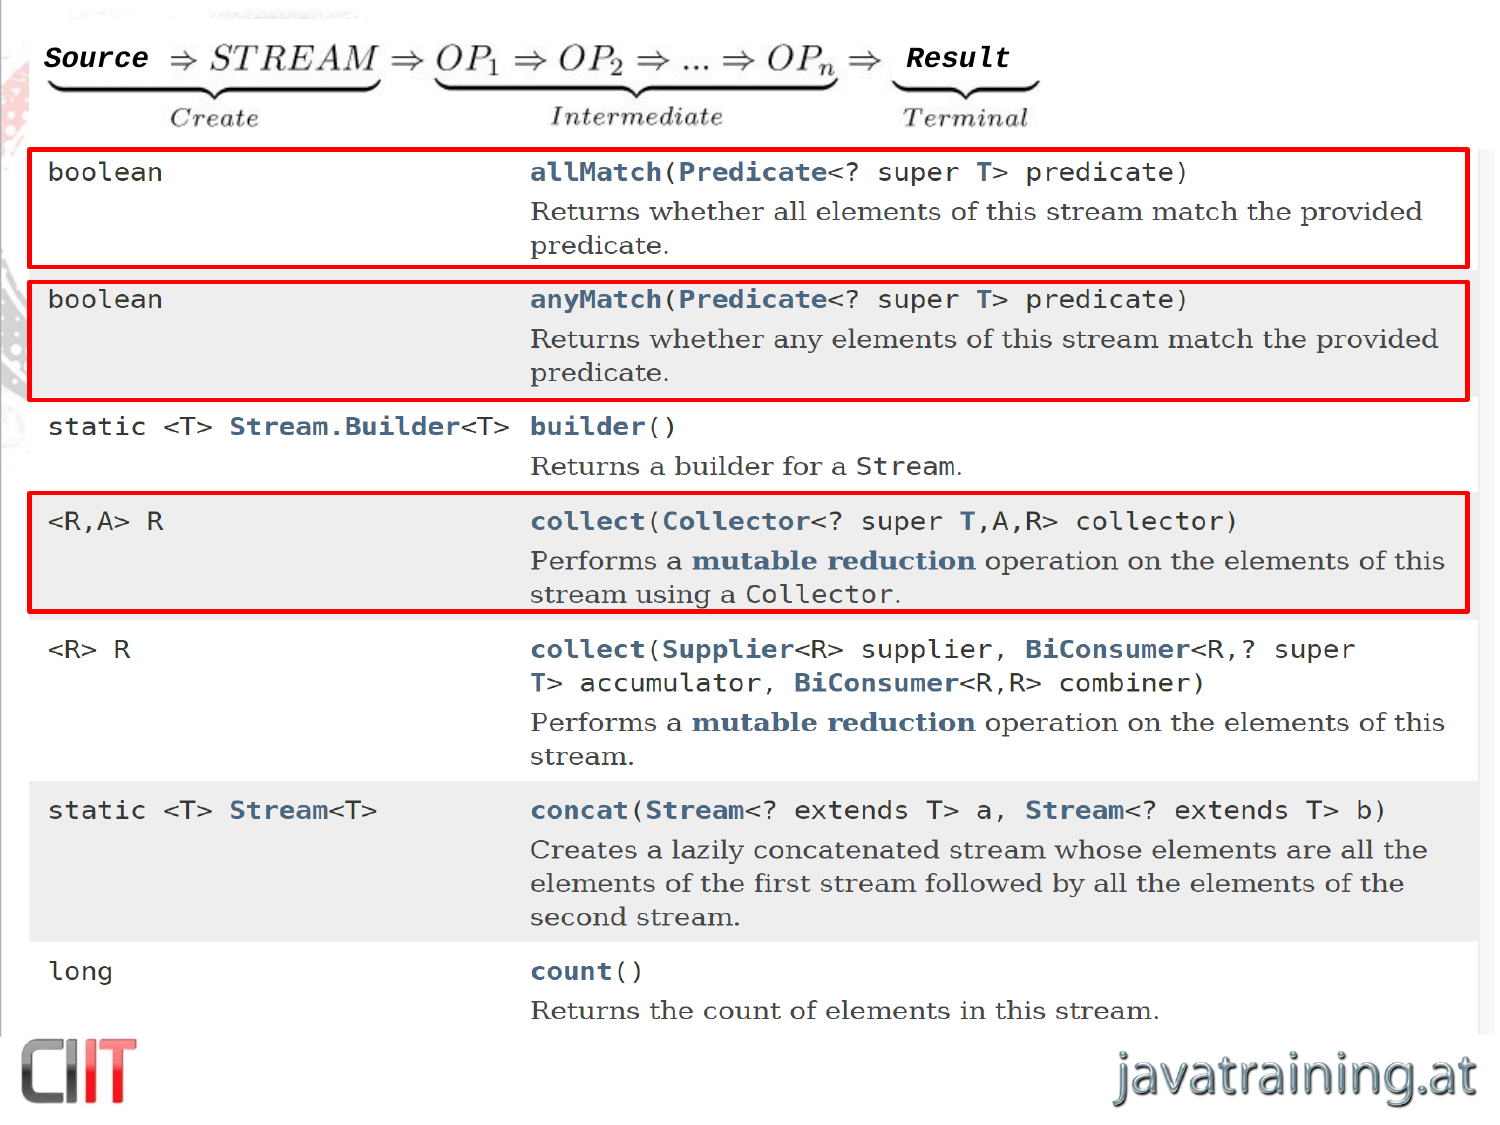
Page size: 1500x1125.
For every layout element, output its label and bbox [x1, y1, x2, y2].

picture [0, 0, 1500, 1125]
text_box [29, 149, 1495, 1036]
